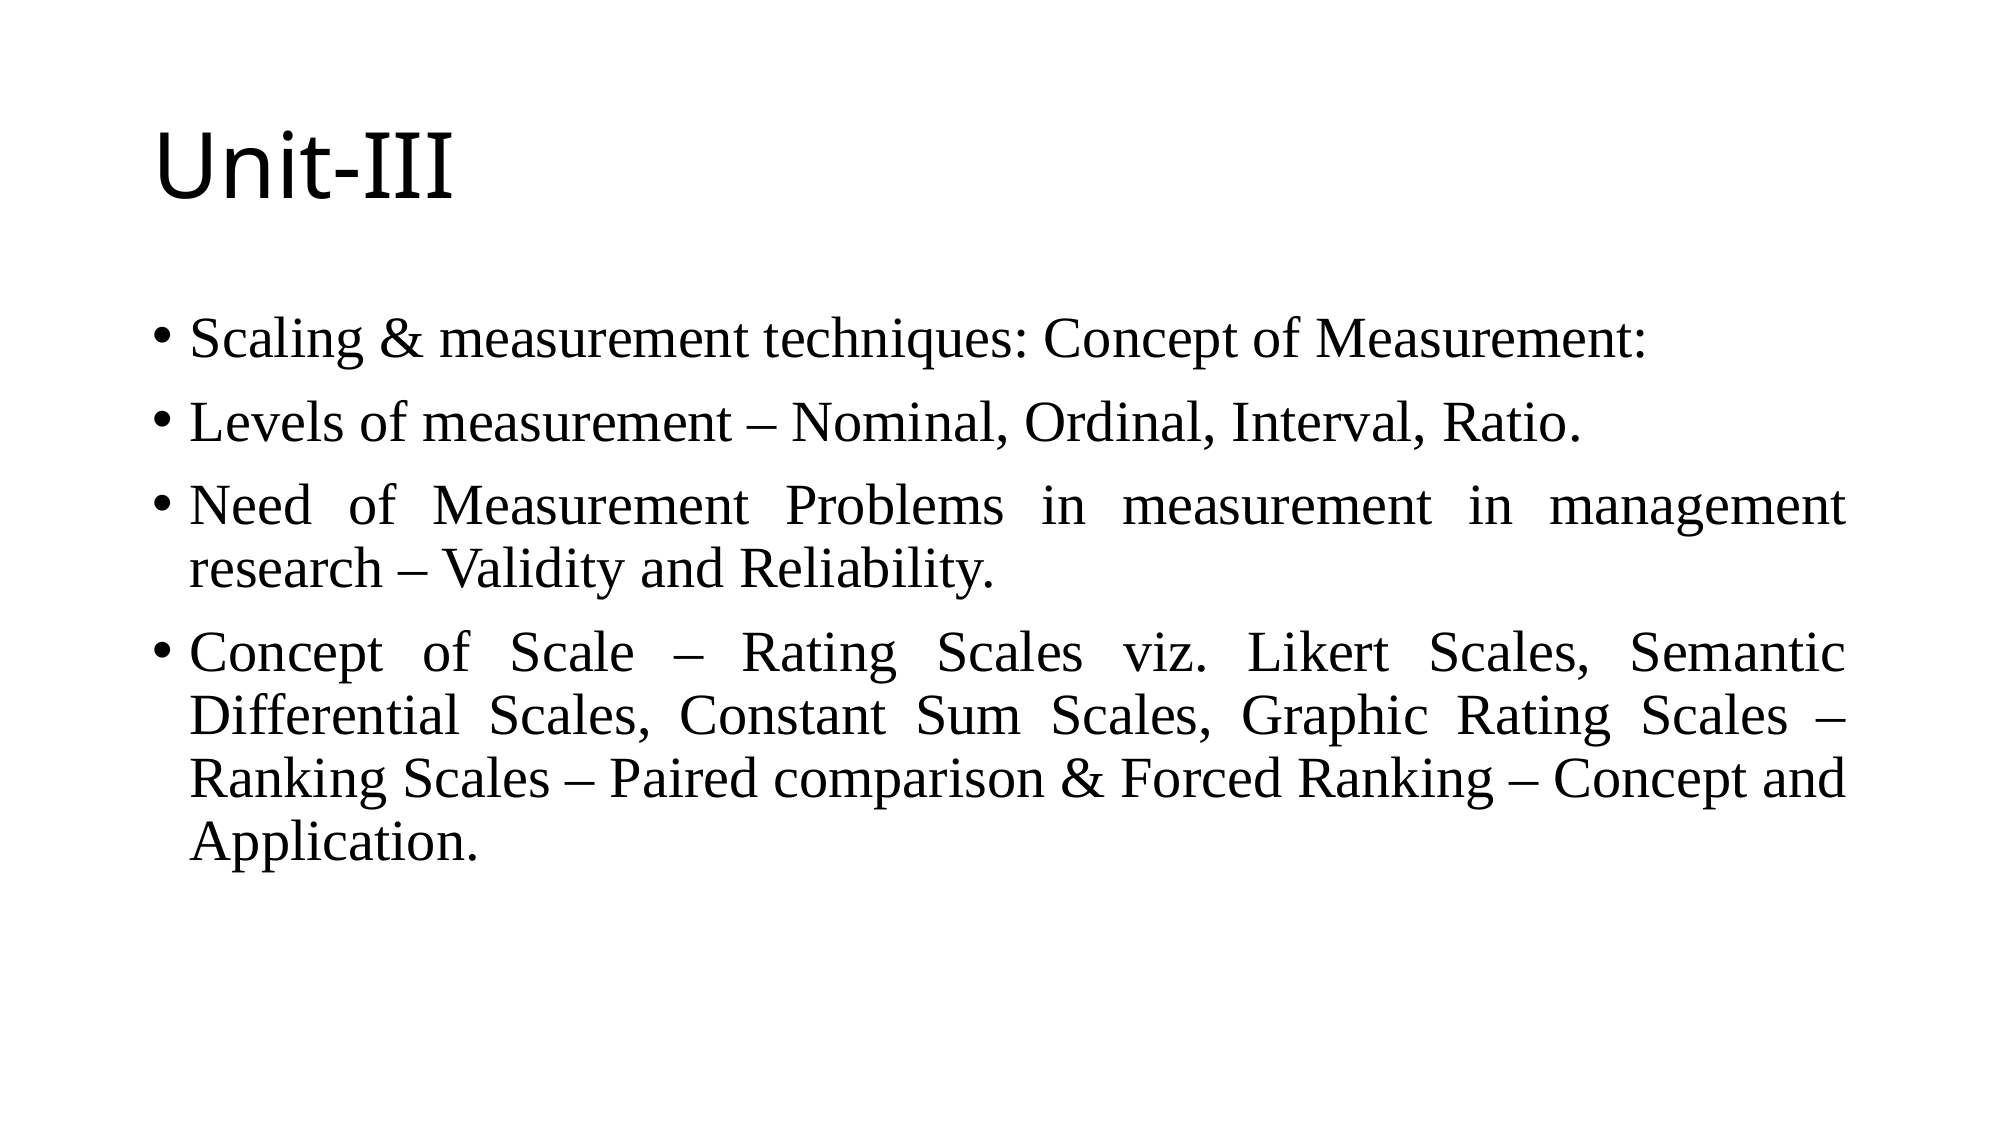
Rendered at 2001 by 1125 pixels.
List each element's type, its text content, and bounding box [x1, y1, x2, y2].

list Scaling & measurement techniques: Concept of Measurement: Levels of measurement – Nominal, Ordinal, Interval, Ratio. Need of Measurement Problems in measurement in management research – Validity and Reliability. Concept of Scale – Rating Scales viz. Likert Scales, Semantic Differential Scales, Constant Sum Scales, Graphic Rating Scales – Ranking Scales – Paired comparison & Forced Ranking – Concept and Application. [137, 299, 1863, 1014]
title Unit-III [137, 59, 1863, 278]
